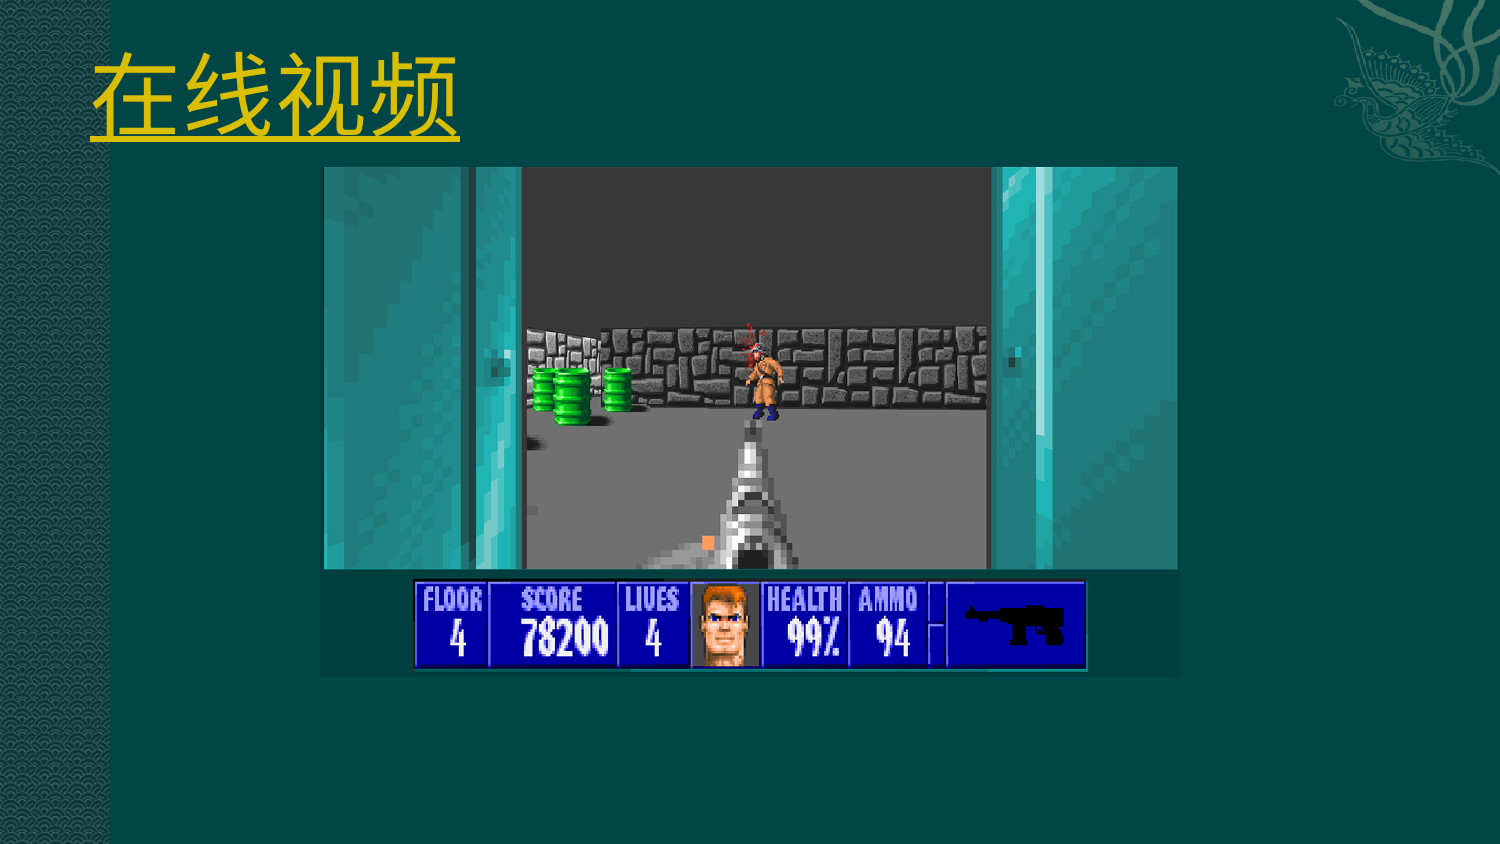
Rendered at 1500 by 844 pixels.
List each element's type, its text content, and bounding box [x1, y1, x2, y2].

picture [0, 0, 110, 844]
picture [319, 166, 1181, 678]
title 在线视频 [75, 33, 1351, 175]
